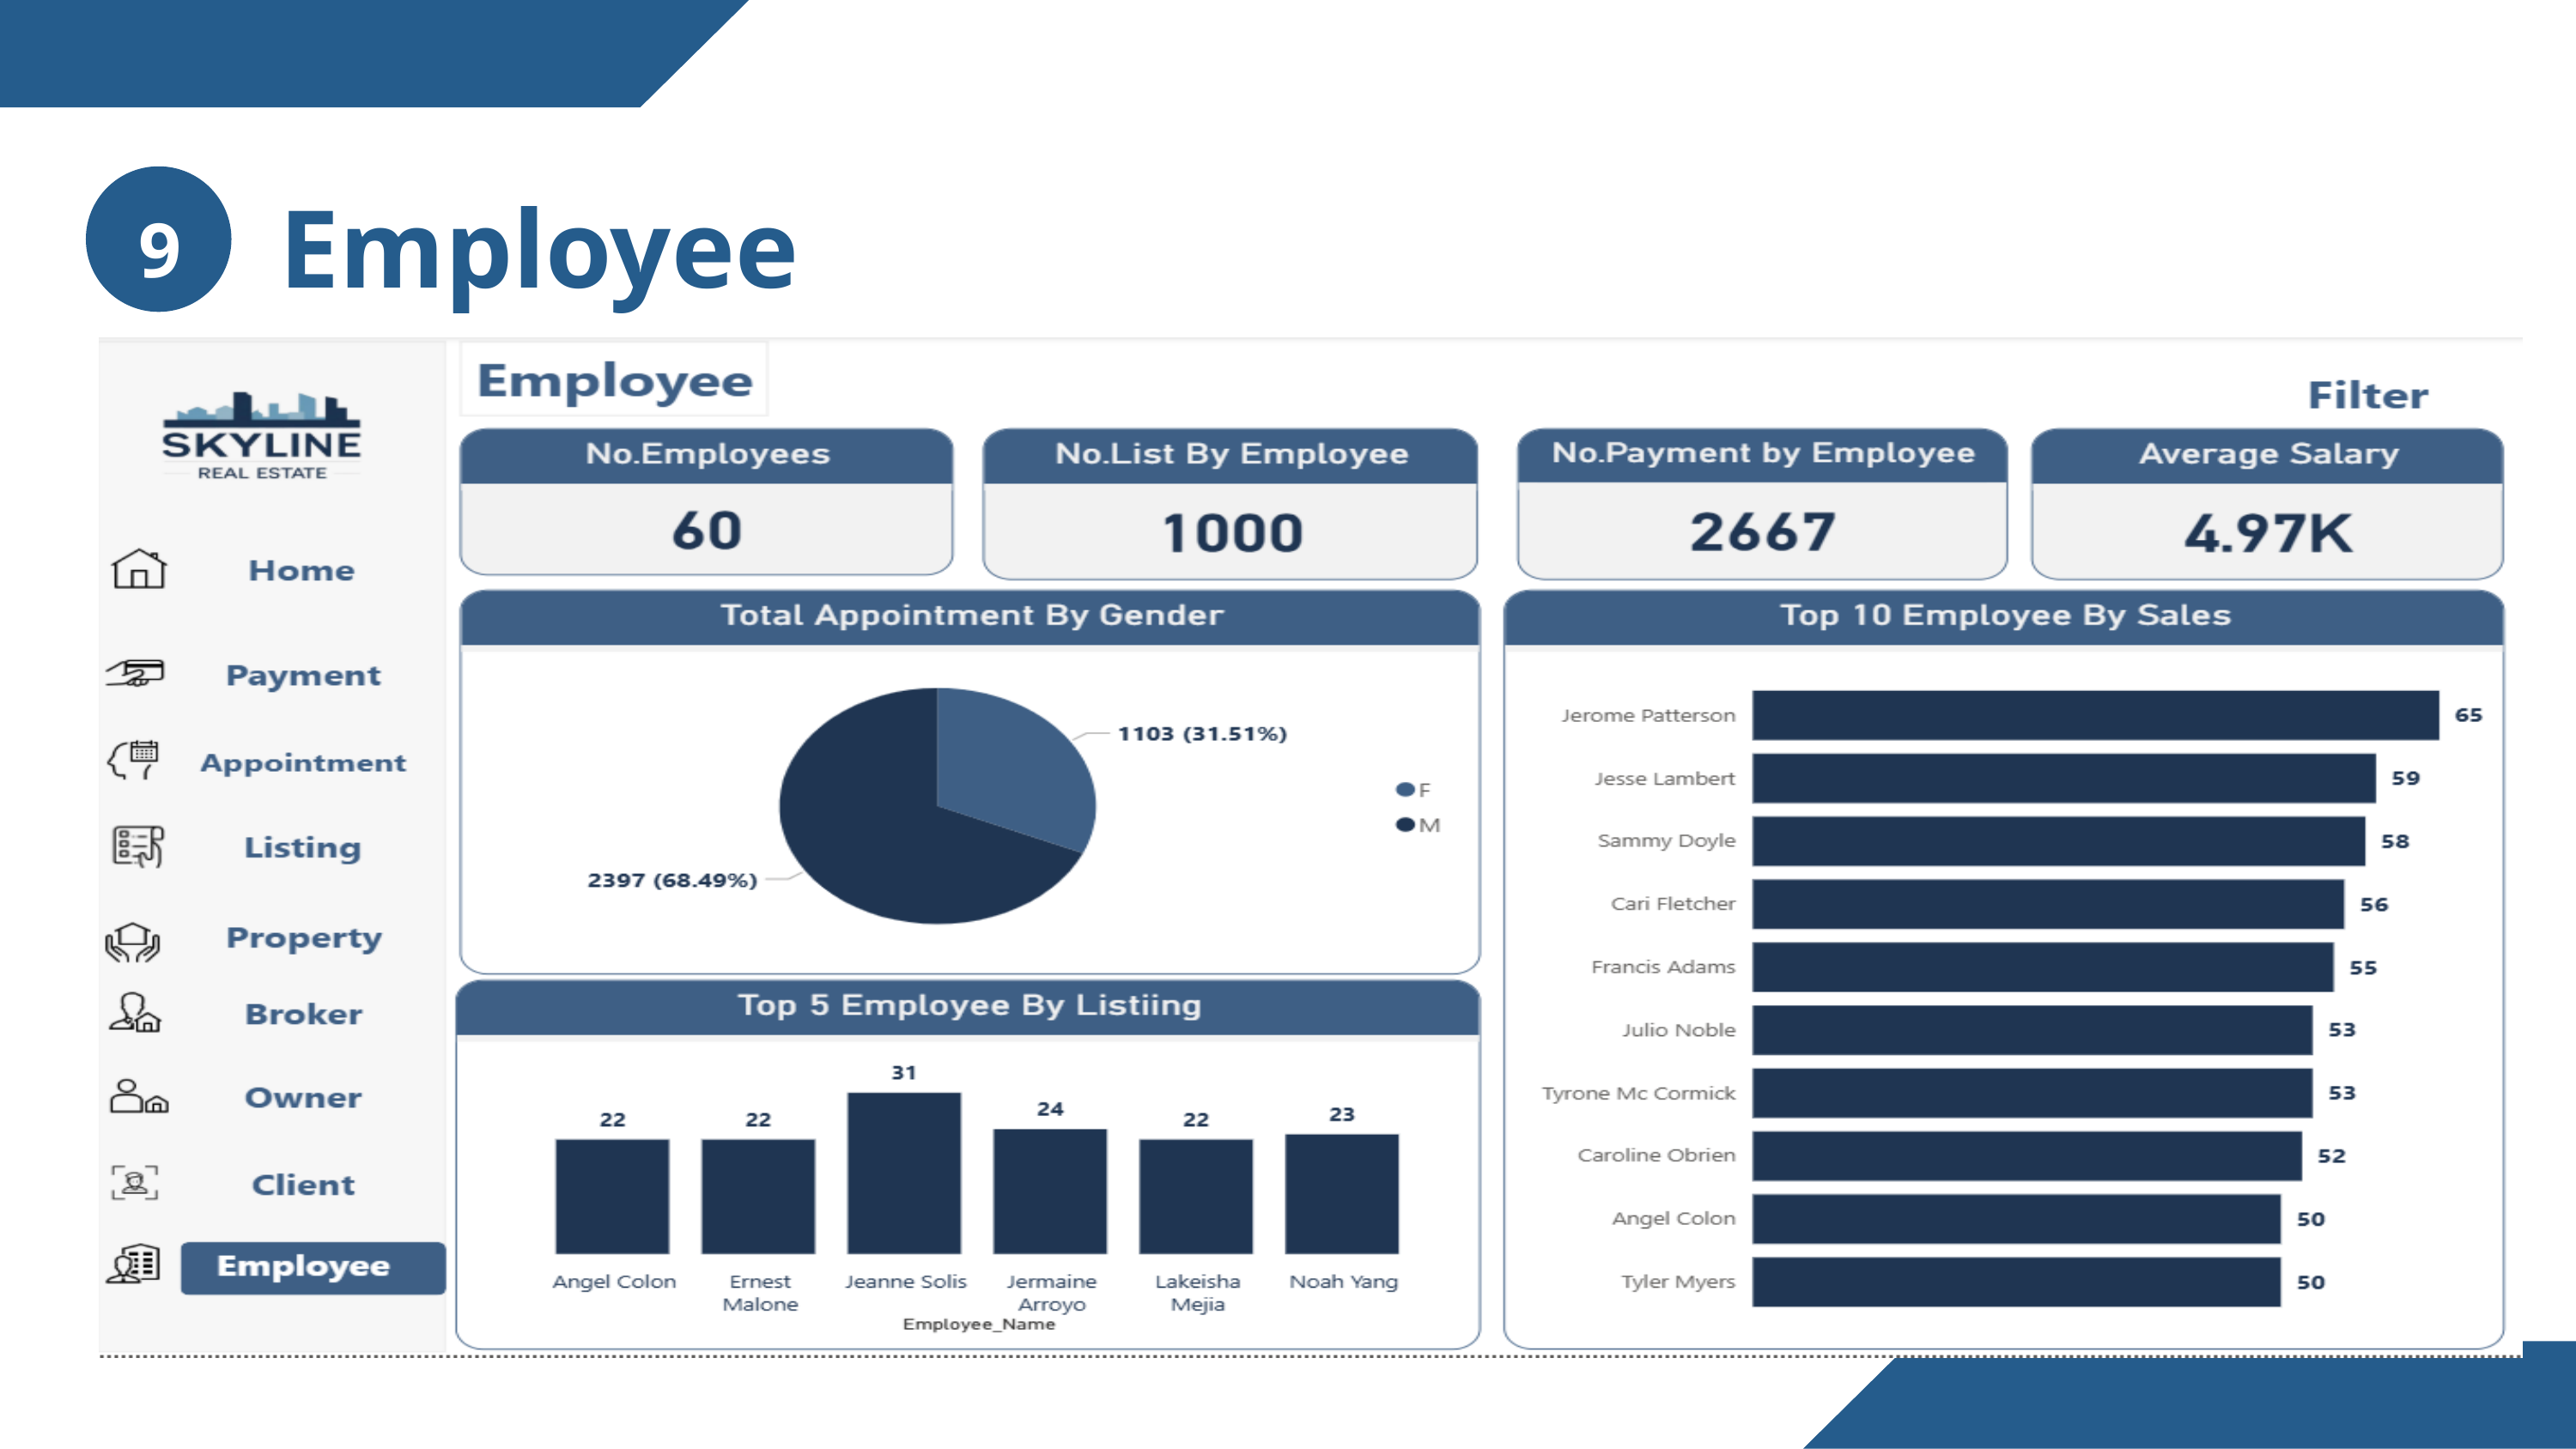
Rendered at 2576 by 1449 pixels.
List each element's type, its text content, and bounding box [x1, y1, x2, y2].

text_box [0, 0, 750, 108]
text_box Employee [279, 171, 999, 335]
picture [99, 337, 2523, 1358]
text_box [1802, 1341, 2576, 1449]
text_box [85, 166, 232, 312]
